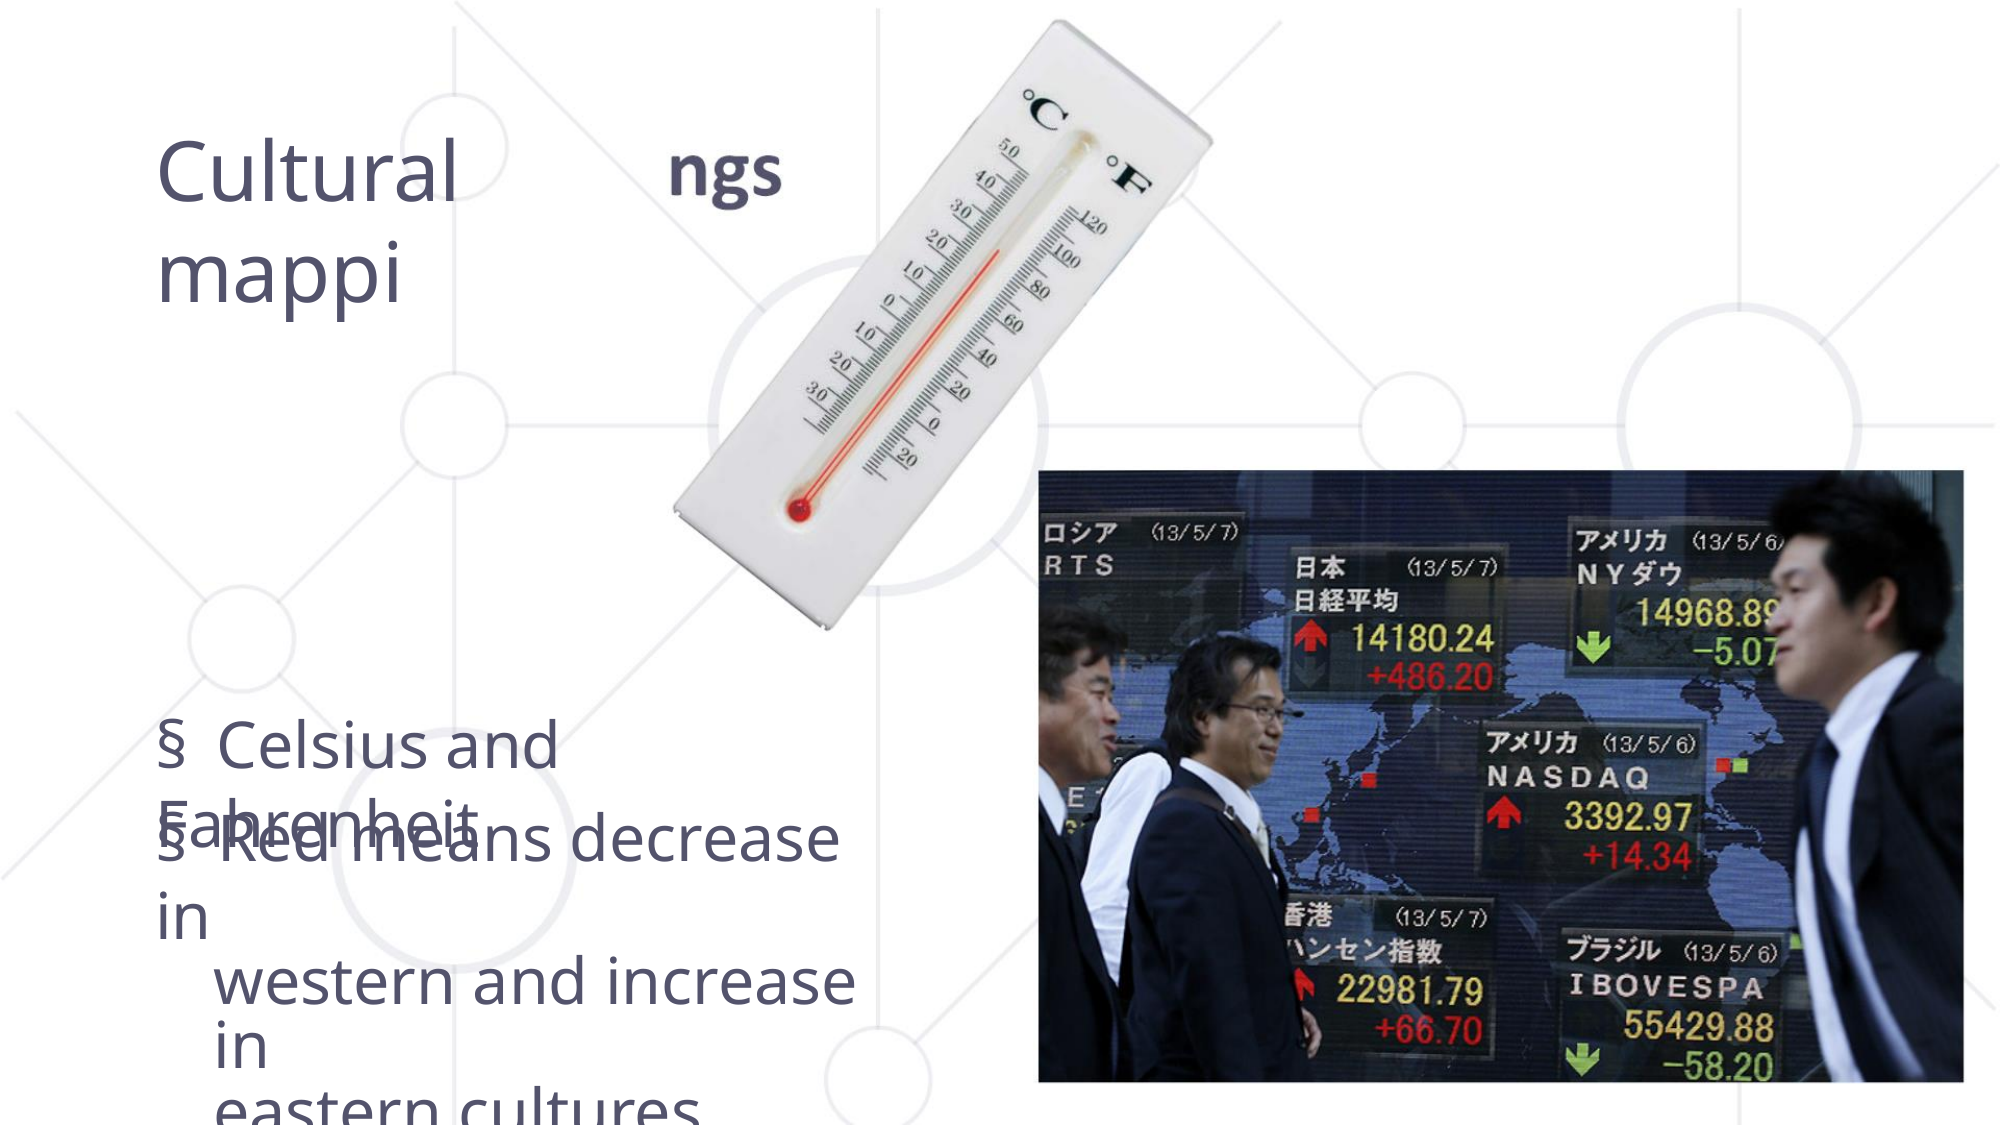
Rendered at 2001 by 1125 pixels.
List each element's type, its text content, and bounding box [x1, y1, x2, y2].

text_box [0, 0, 2000, 1125]
text_box Cultural mappi [155, 116, 691, 320]
text_box § Red means decrease in western and increase in eastern cultures [155, 795, 859, 1125]
text_box § Celsius and Fahrenheit [155, 702, 830, 795]
